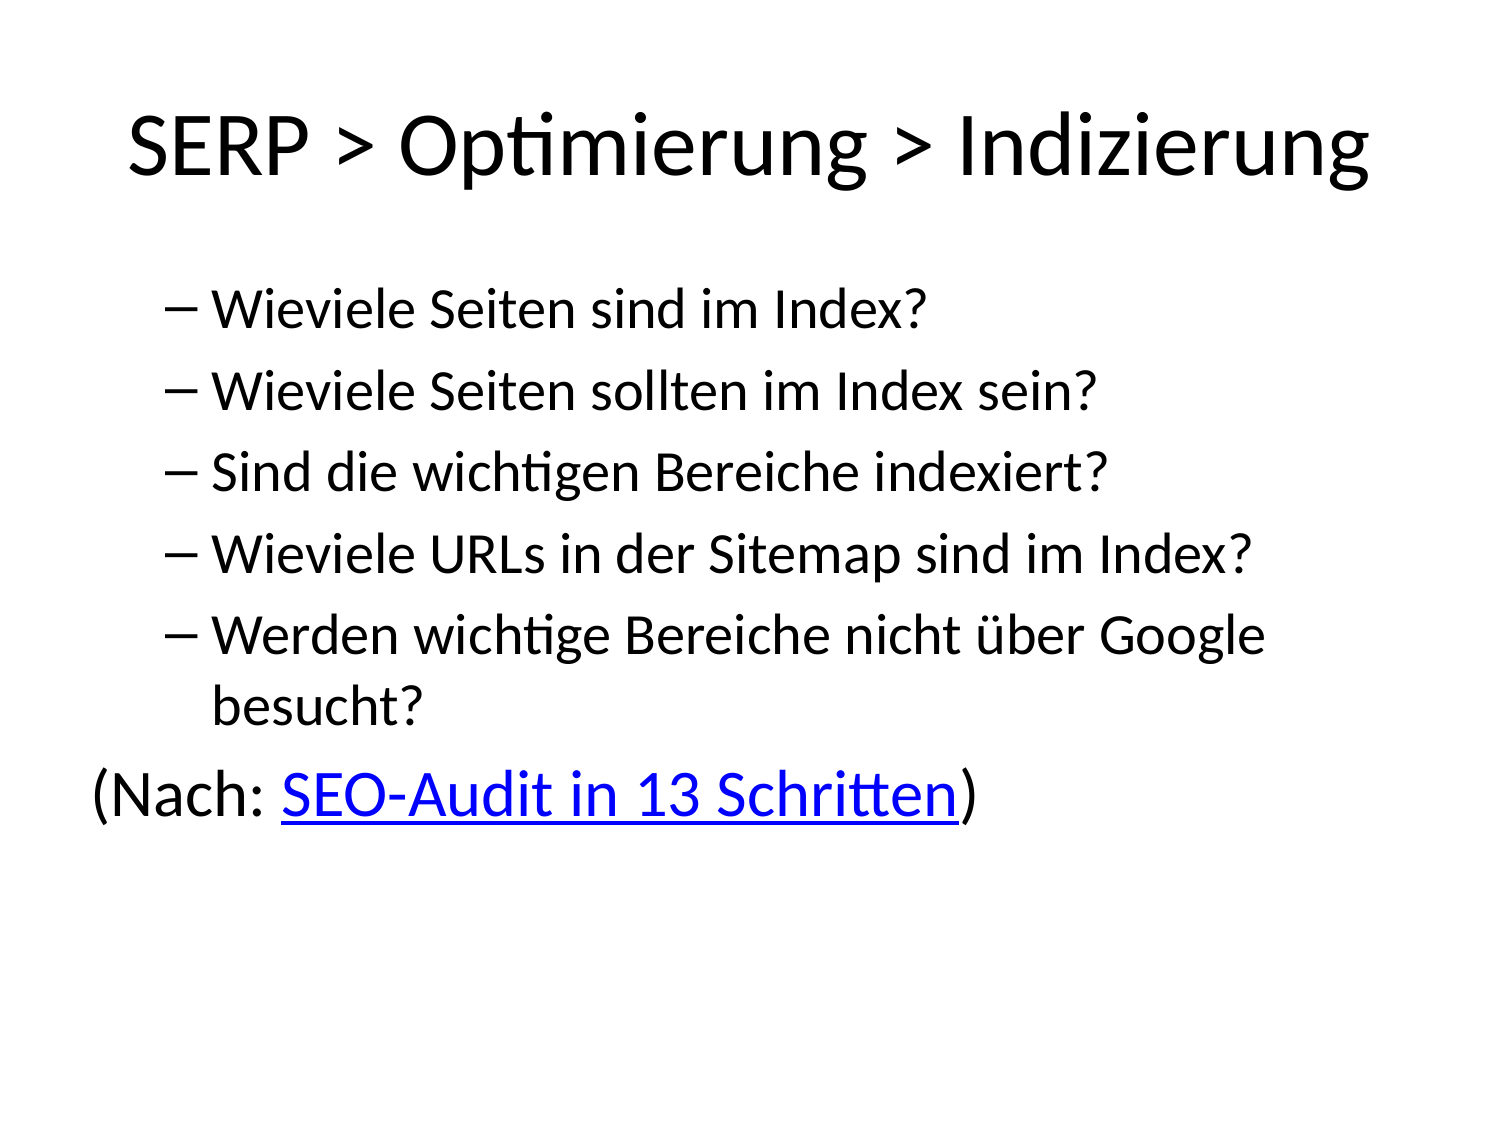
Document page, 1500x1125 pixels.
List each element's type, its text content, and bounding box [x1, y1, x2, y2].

title SERP > Optimierung > Indizierung [75, 45, 1425, 233]
list Wieviele Seiten sind im Index? Wieviele Seiten sollten im Index sein? Sind die wichtigen Bereiche indexiert? Wieviele URLs in der Sitemap sind im Index? Werden wichtige Bereiche nicht über Google besucht? (Nach: SEO-Audit in 13 Schritten) [75, 262, 1425, 1005]
